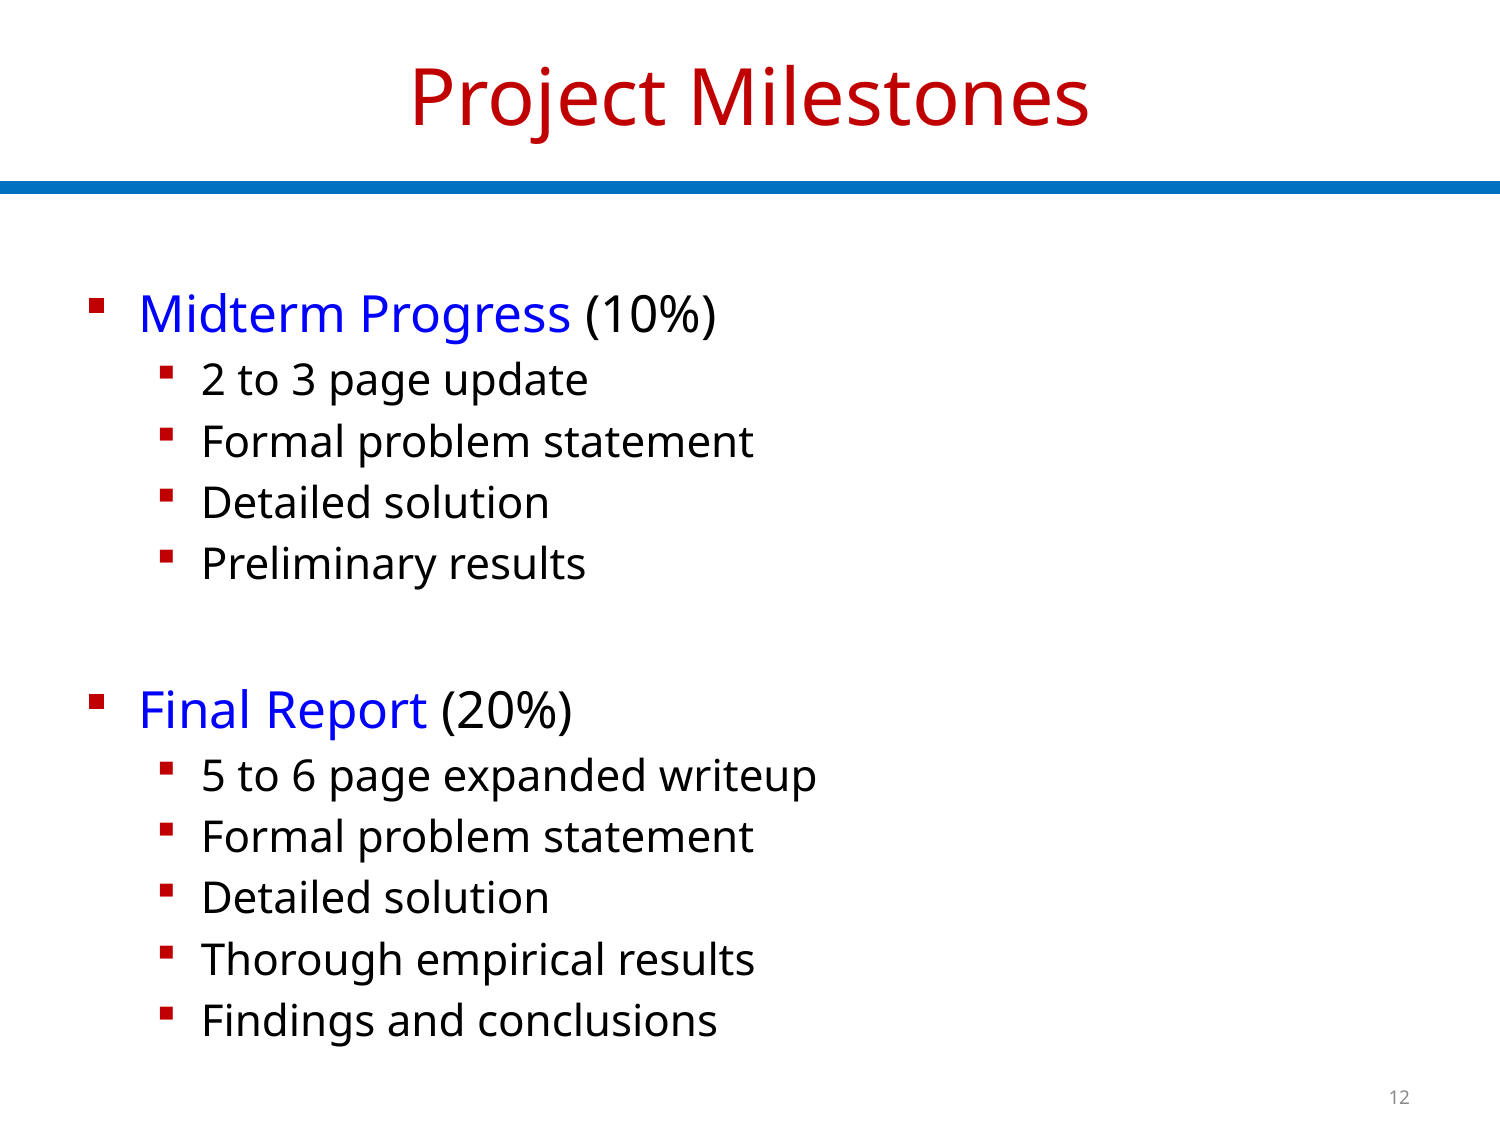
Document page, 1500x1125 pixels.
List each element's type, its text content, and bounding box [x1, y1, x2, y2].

list Midterm Progress (10%) 2 to 3 page update Formal problem statement Detailed solution Preliminary results Final Report (20%) 5 to 6 page expanded writeup Formal problem statement Detailed solution Thorough empirical results Findings and conclusions [70, 211, 1421, 1062]
title Project Milestones [0, 0, 1500, 188]
slide_number 12 [1074, 1085, 1425, 1112]
